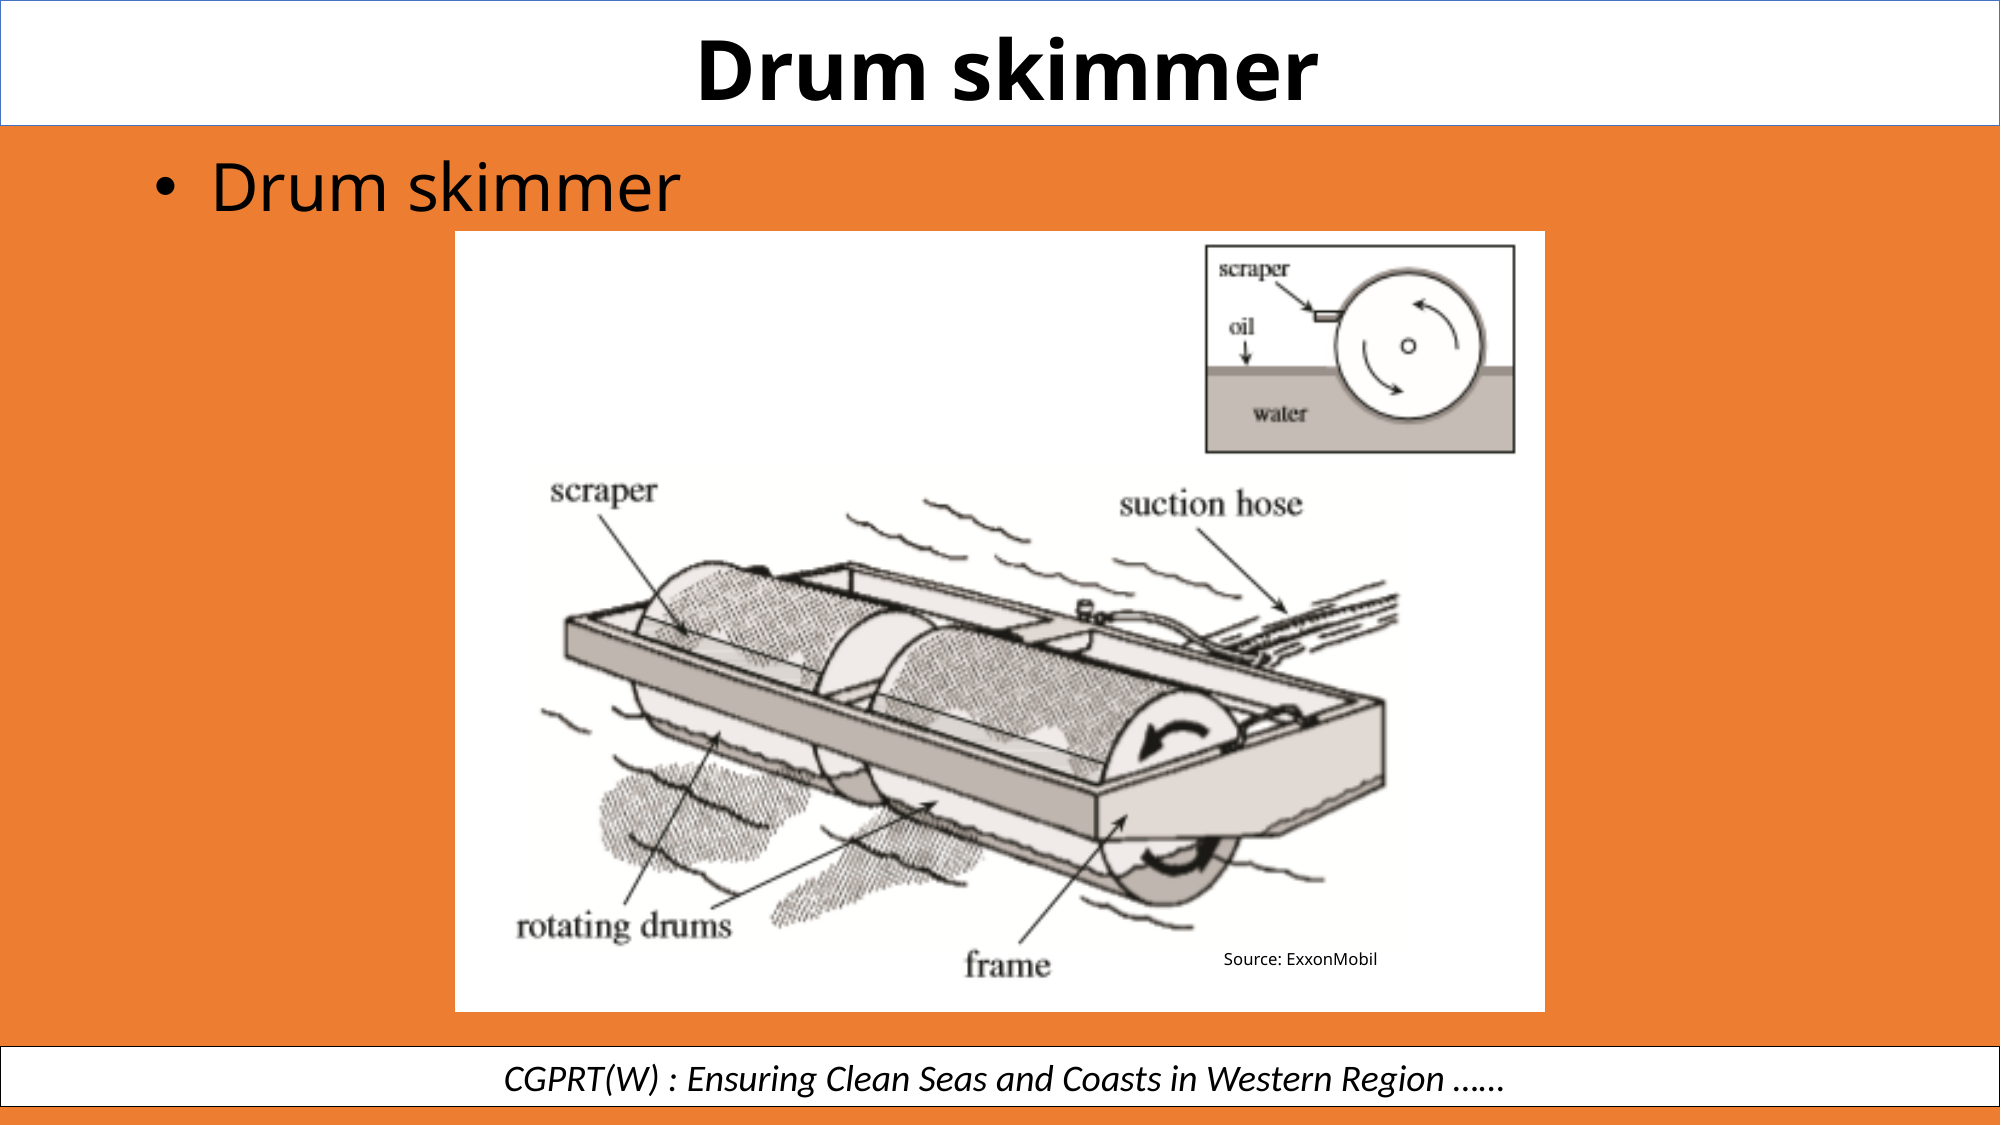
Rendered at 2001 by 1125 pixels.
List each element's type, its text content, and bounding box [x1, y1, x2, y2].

text_box Drum skimmer [74, 21, 1941, 114]
text_box Drum skimmer [138, 137, 813, 257]
picture [455, 231, 1545, 1012]
text_box CGPRT(W) : Ensuring Clean Seas and Coasts in Western Region …… [0, 1046, 2000, 1107]
text_box [0, 0, 2000, 126]
